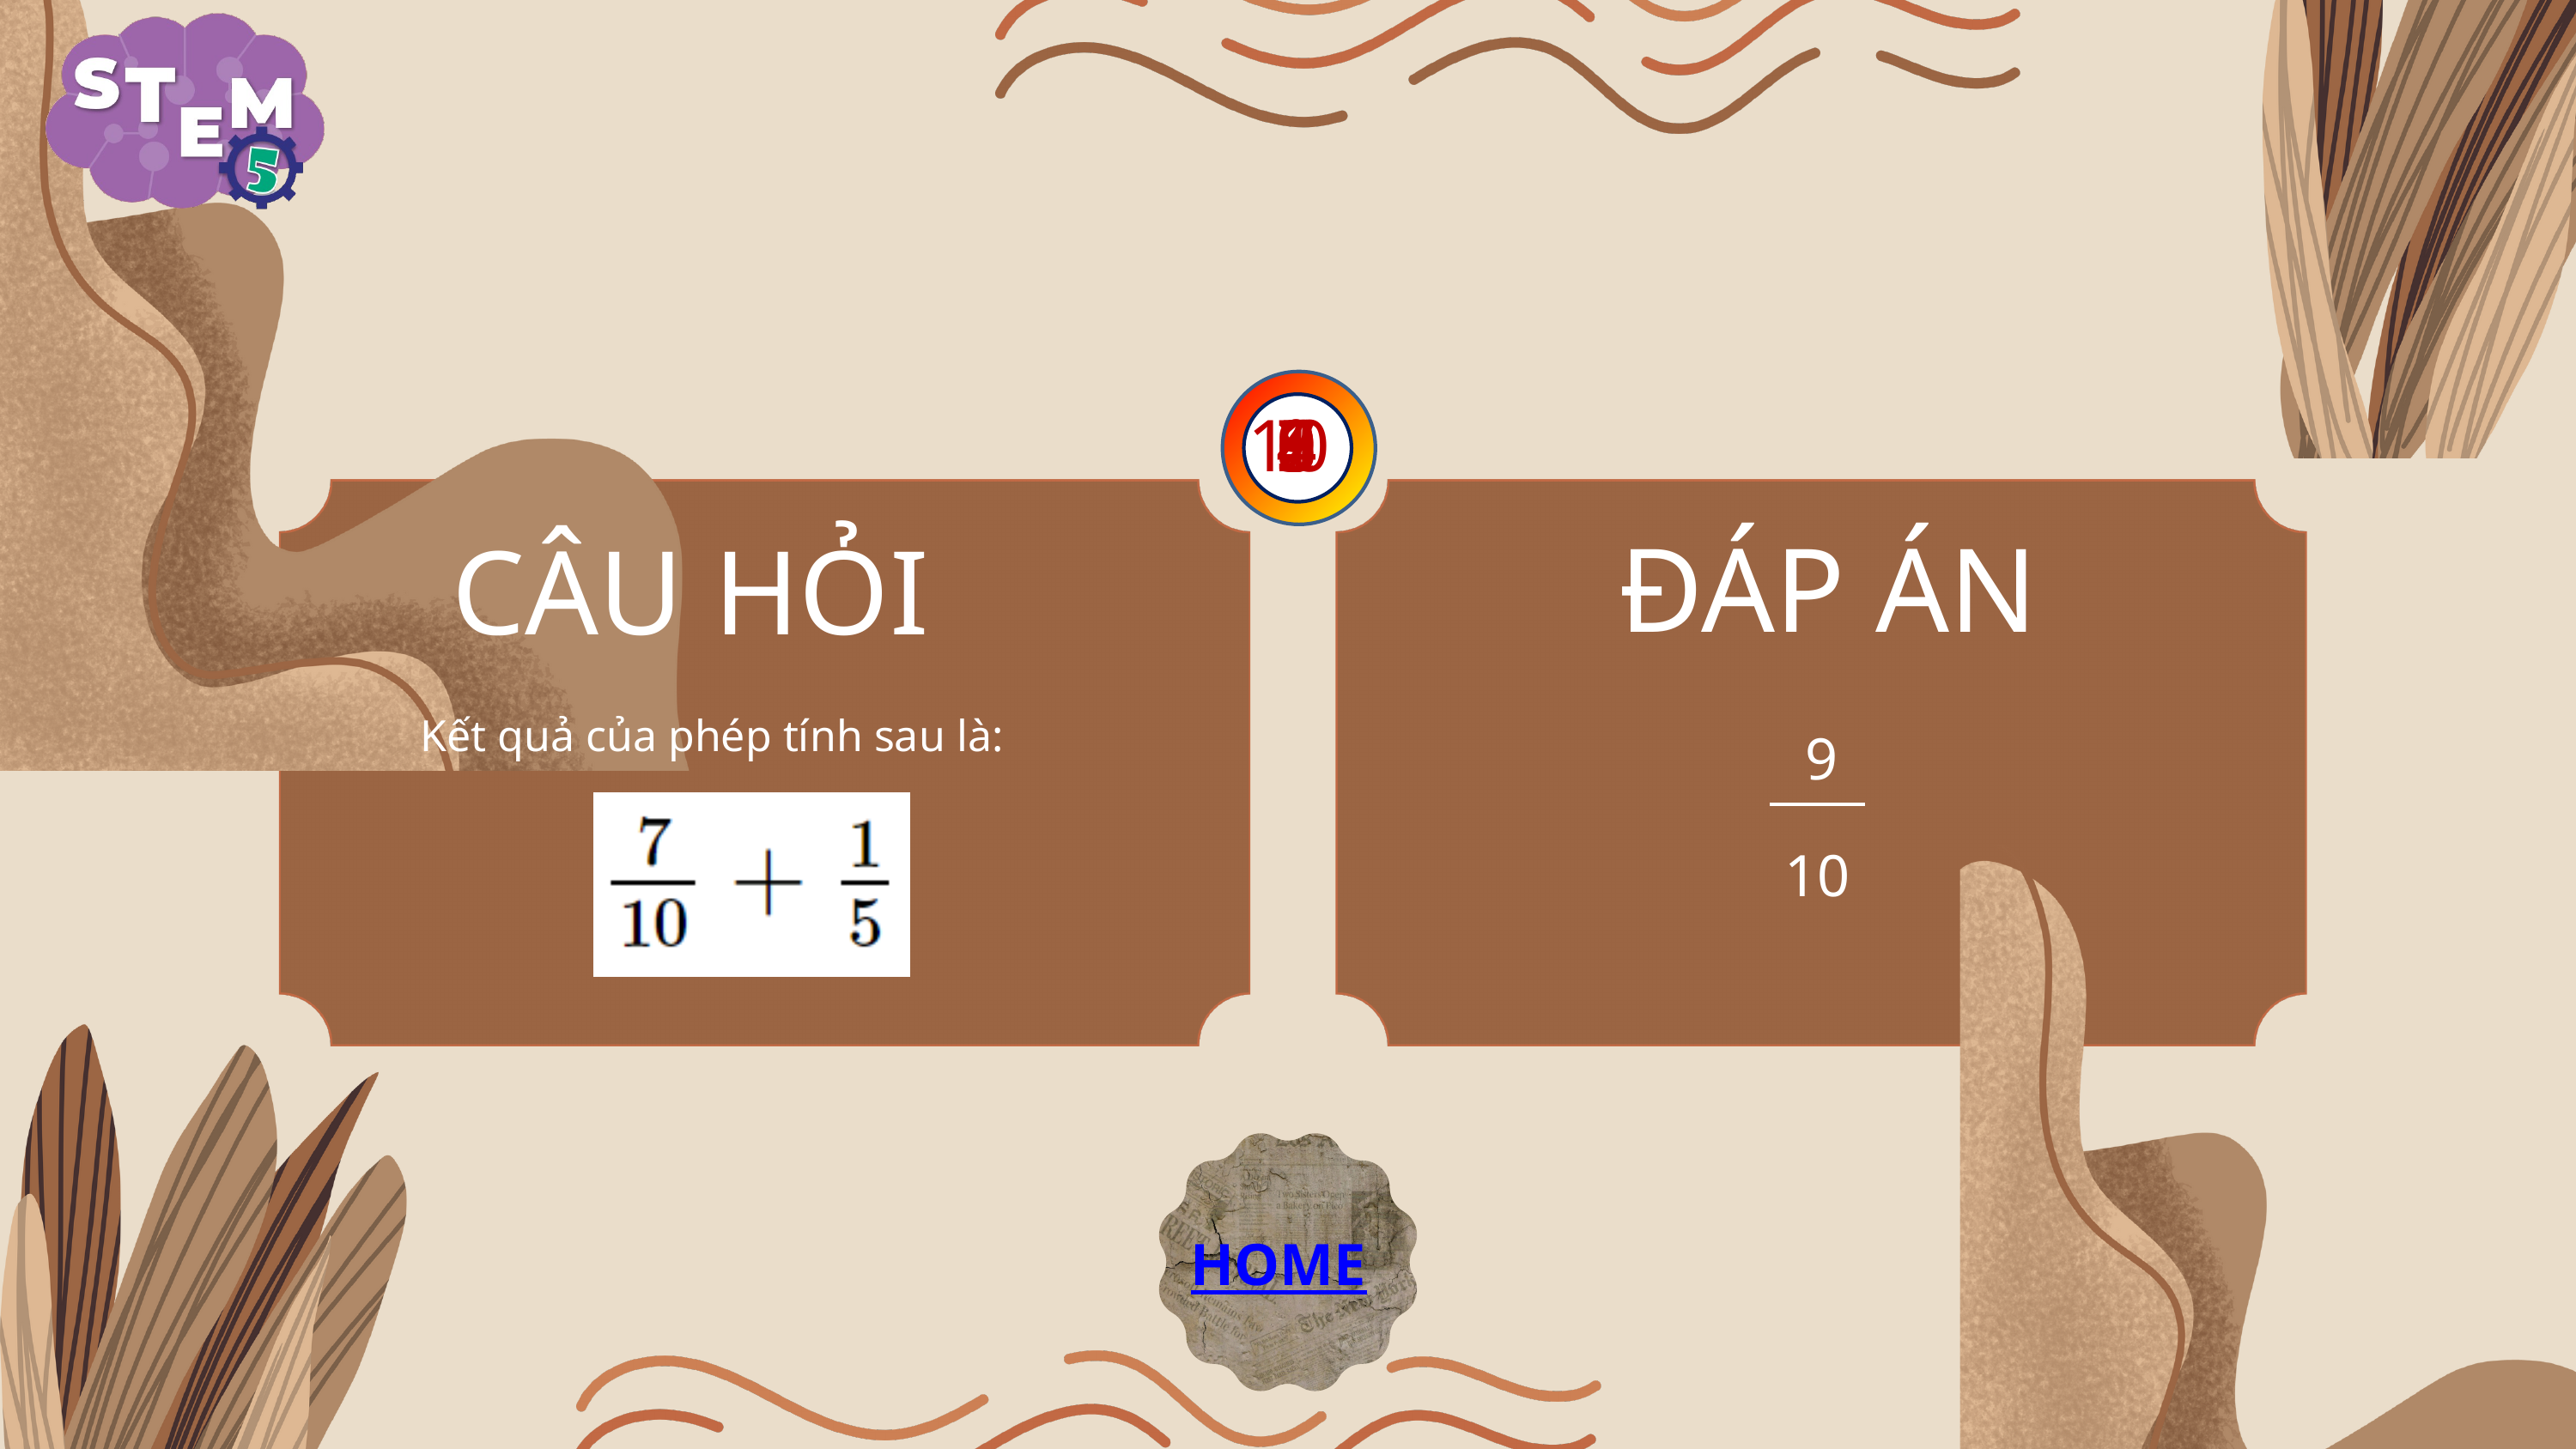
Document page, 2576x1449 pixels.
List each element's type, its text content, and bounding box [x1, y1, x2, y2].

text_box [278, 479, 1251, 1046]
picture [42, 10, 335, 217]
text_box 10 [1769, 840, 1889, 909]
text_box [0, 1024, 407, 1449]
text_box [1264, 493, 1331, 504]
text_box [1335, 479, 2307, 1046]
text_box [1220, 369, 1377, 526]
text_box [1158, 1133, 1418, 1391]
picture [592, 791, 910, 978]
text_box 9 [1346, 394, 1352, 493]
text_box [994, 0, 2026, 134]
text_box [570, 1349, 1601, 1449]
text_box [0, 0, 690, 771]
text_box Kết quả của phép tính sau là: [420, 708, 1156, 761]
text_box CÂU HỎI [452, 518, 1000, 658]
text_box ĐÁP ÁN [1619, 516, 2135, 656]
text_box [2262, 0, 2576, 458]
text_box [1959, 845, 2576, 1449]
text_box 9 [1790, 723, 1881, 792]
text_box 10 [1236, 394, 1346, 493]
